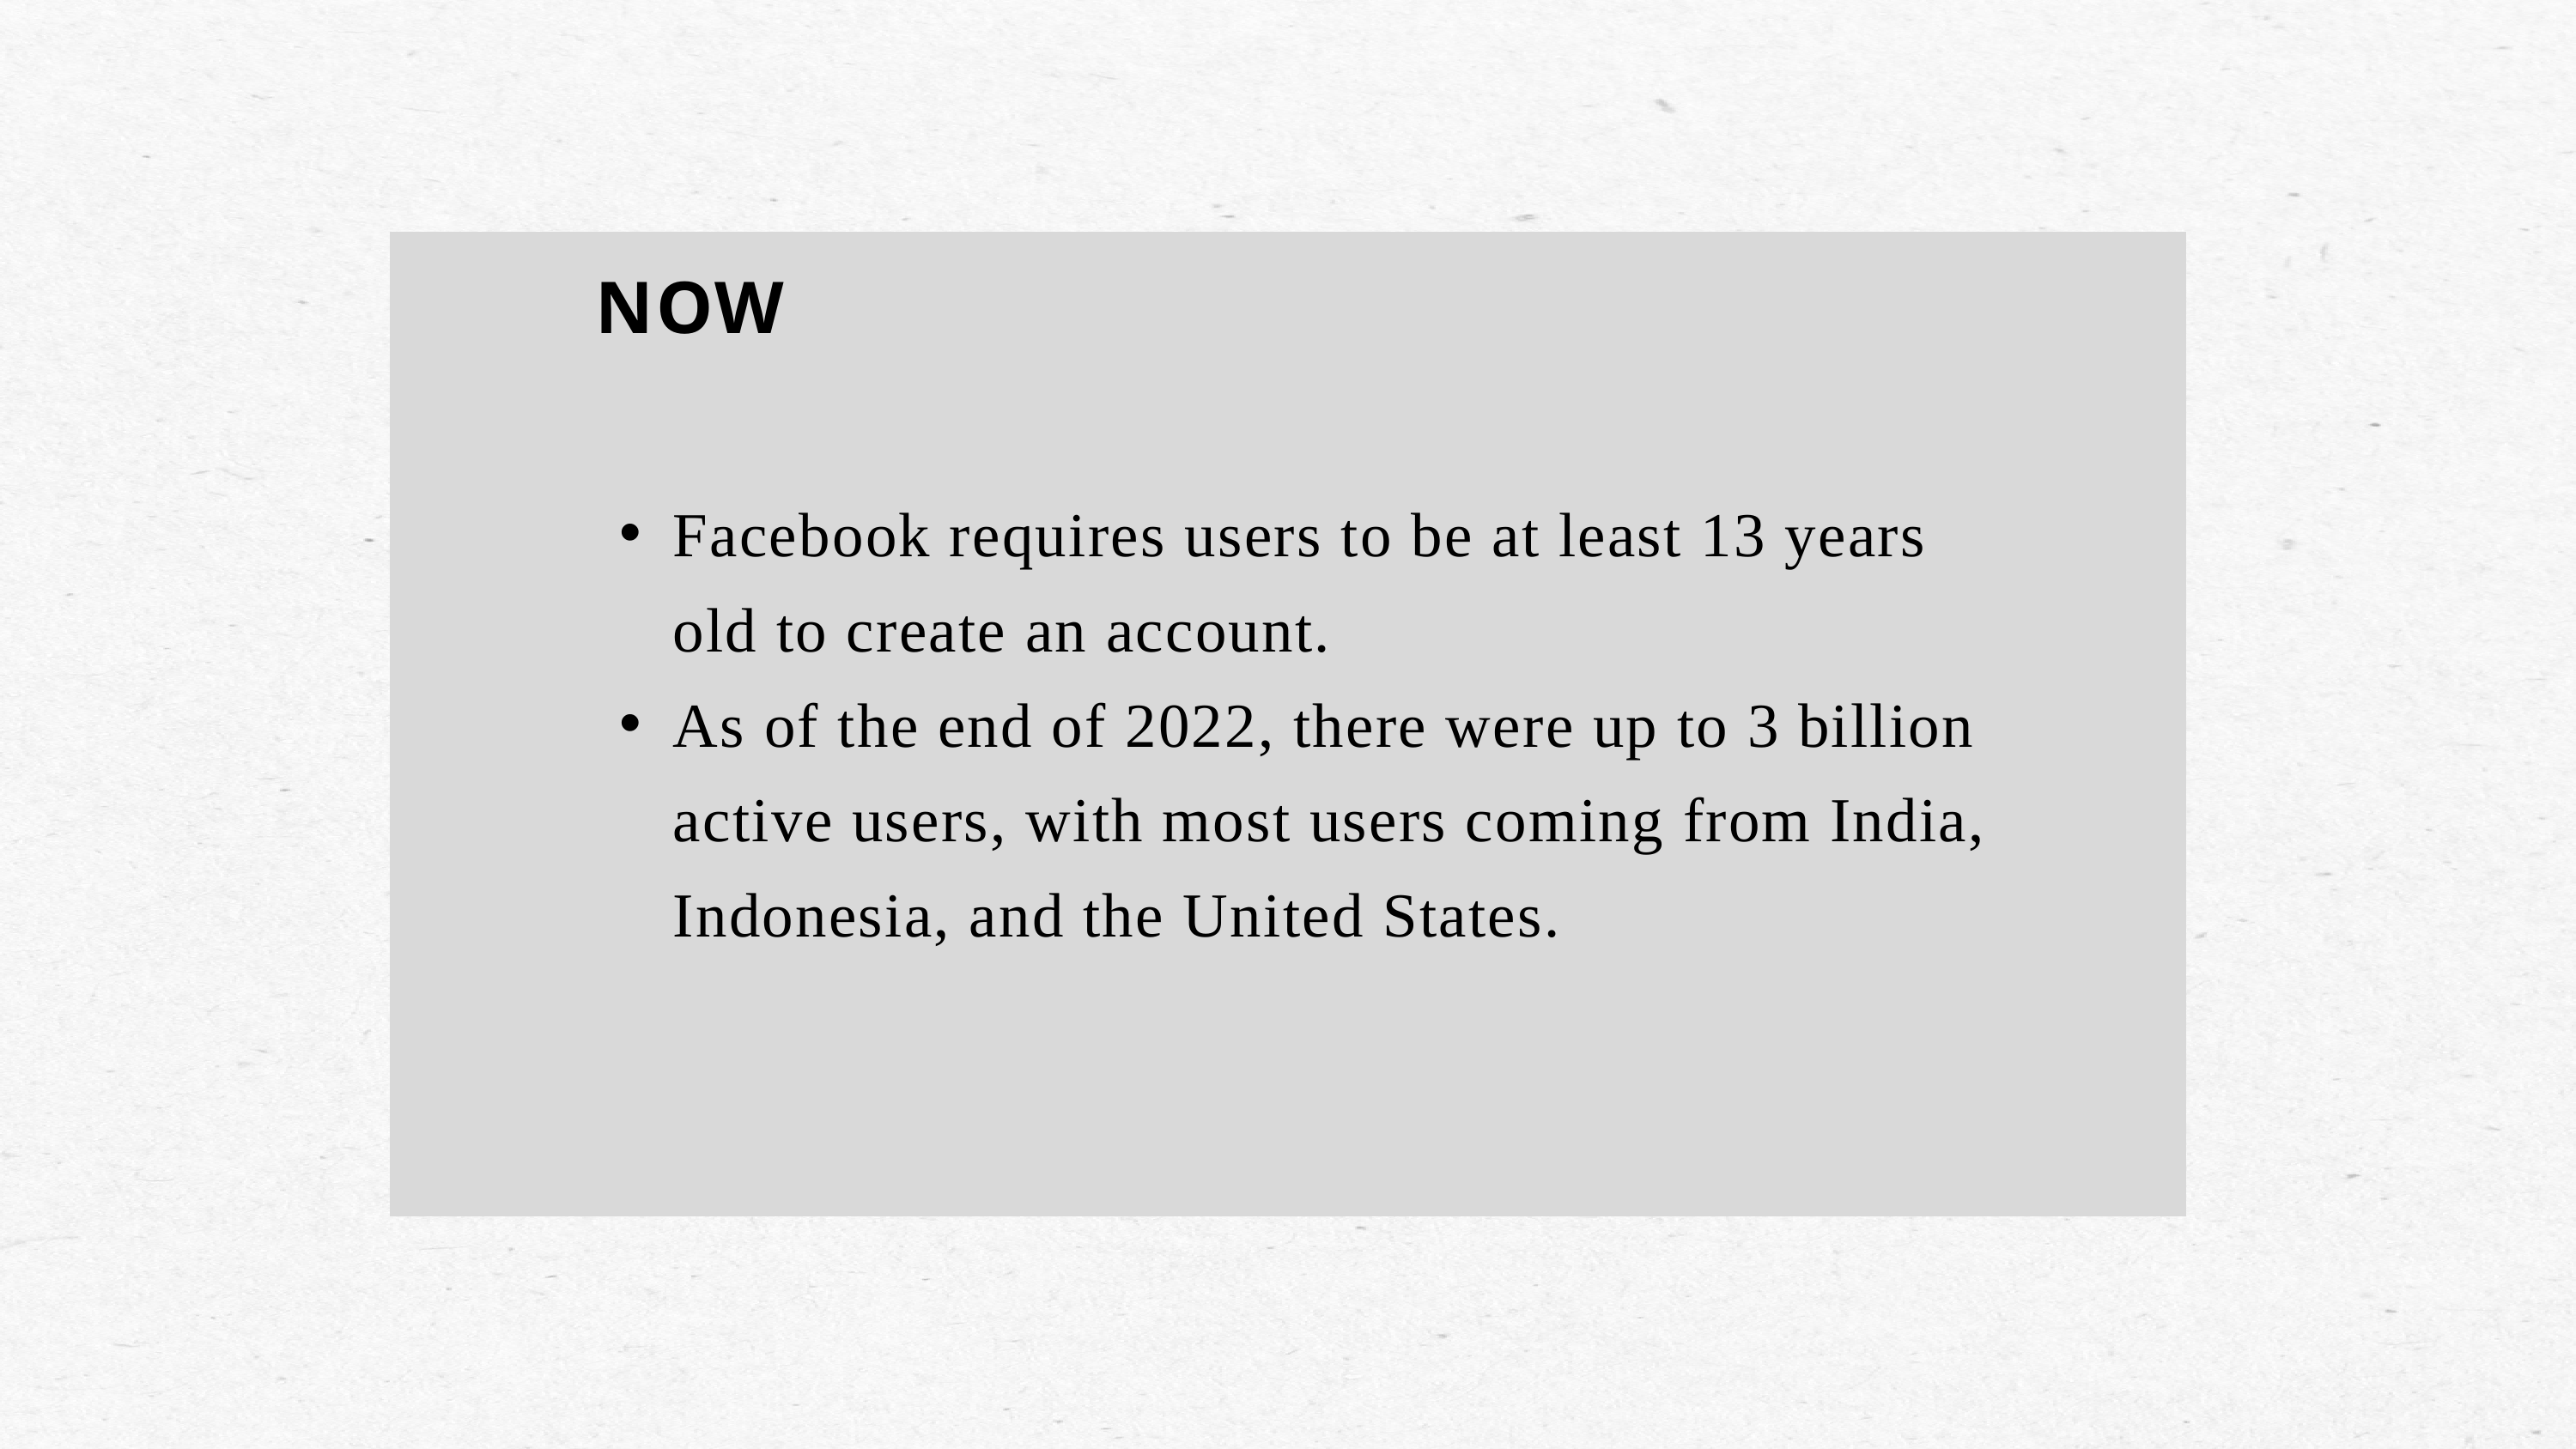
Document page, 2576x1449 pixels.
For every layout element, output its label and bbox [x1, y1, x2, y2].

text_box [389, 231, 2187, 1217]
text_box [0, 0, 2576, 1449]
